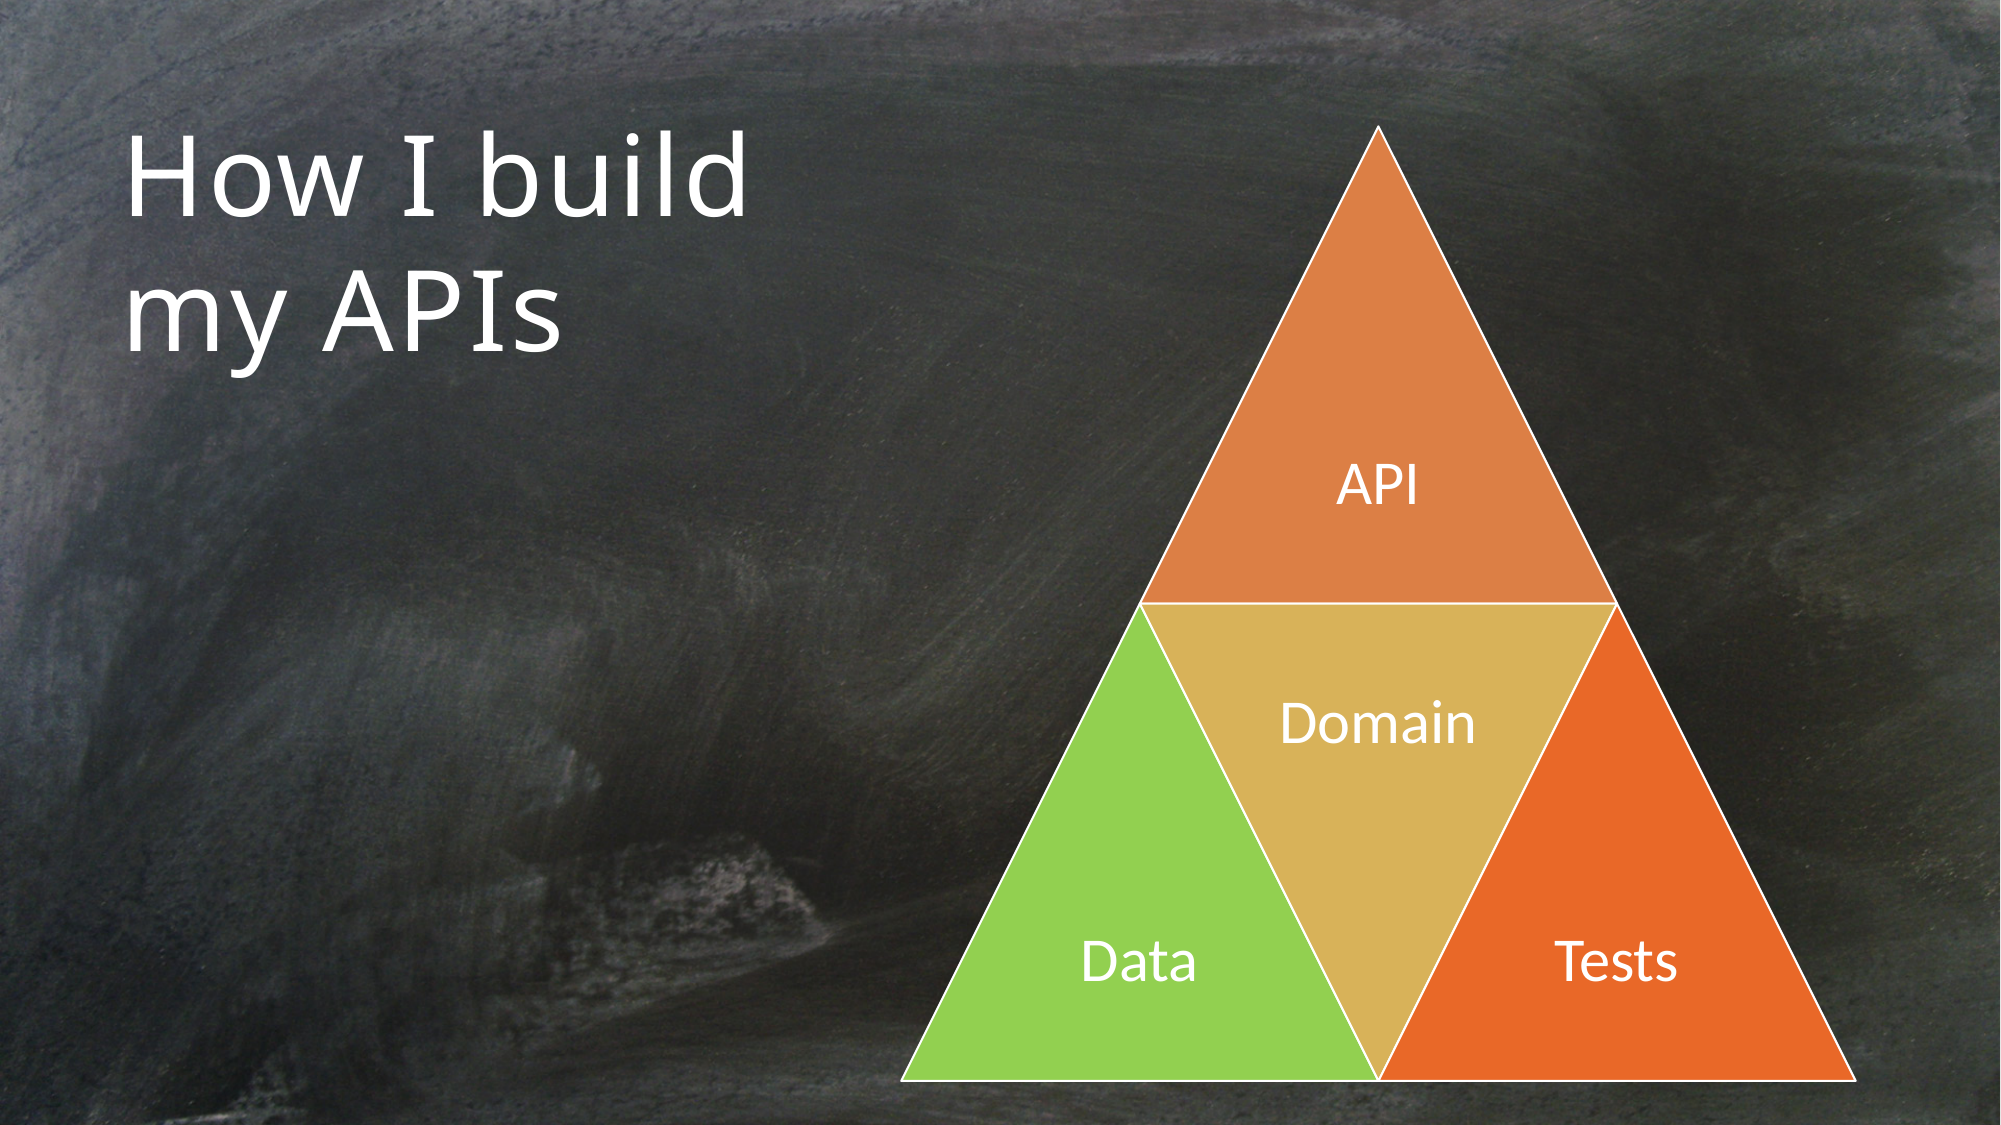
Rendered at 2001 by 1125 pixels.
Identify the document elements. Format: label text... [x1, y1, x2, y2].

title How I build my APIs [113, 47, 923, 431]
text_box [900, 126, 1856, 1082]
picture [0, 0, 2001, 1125]
